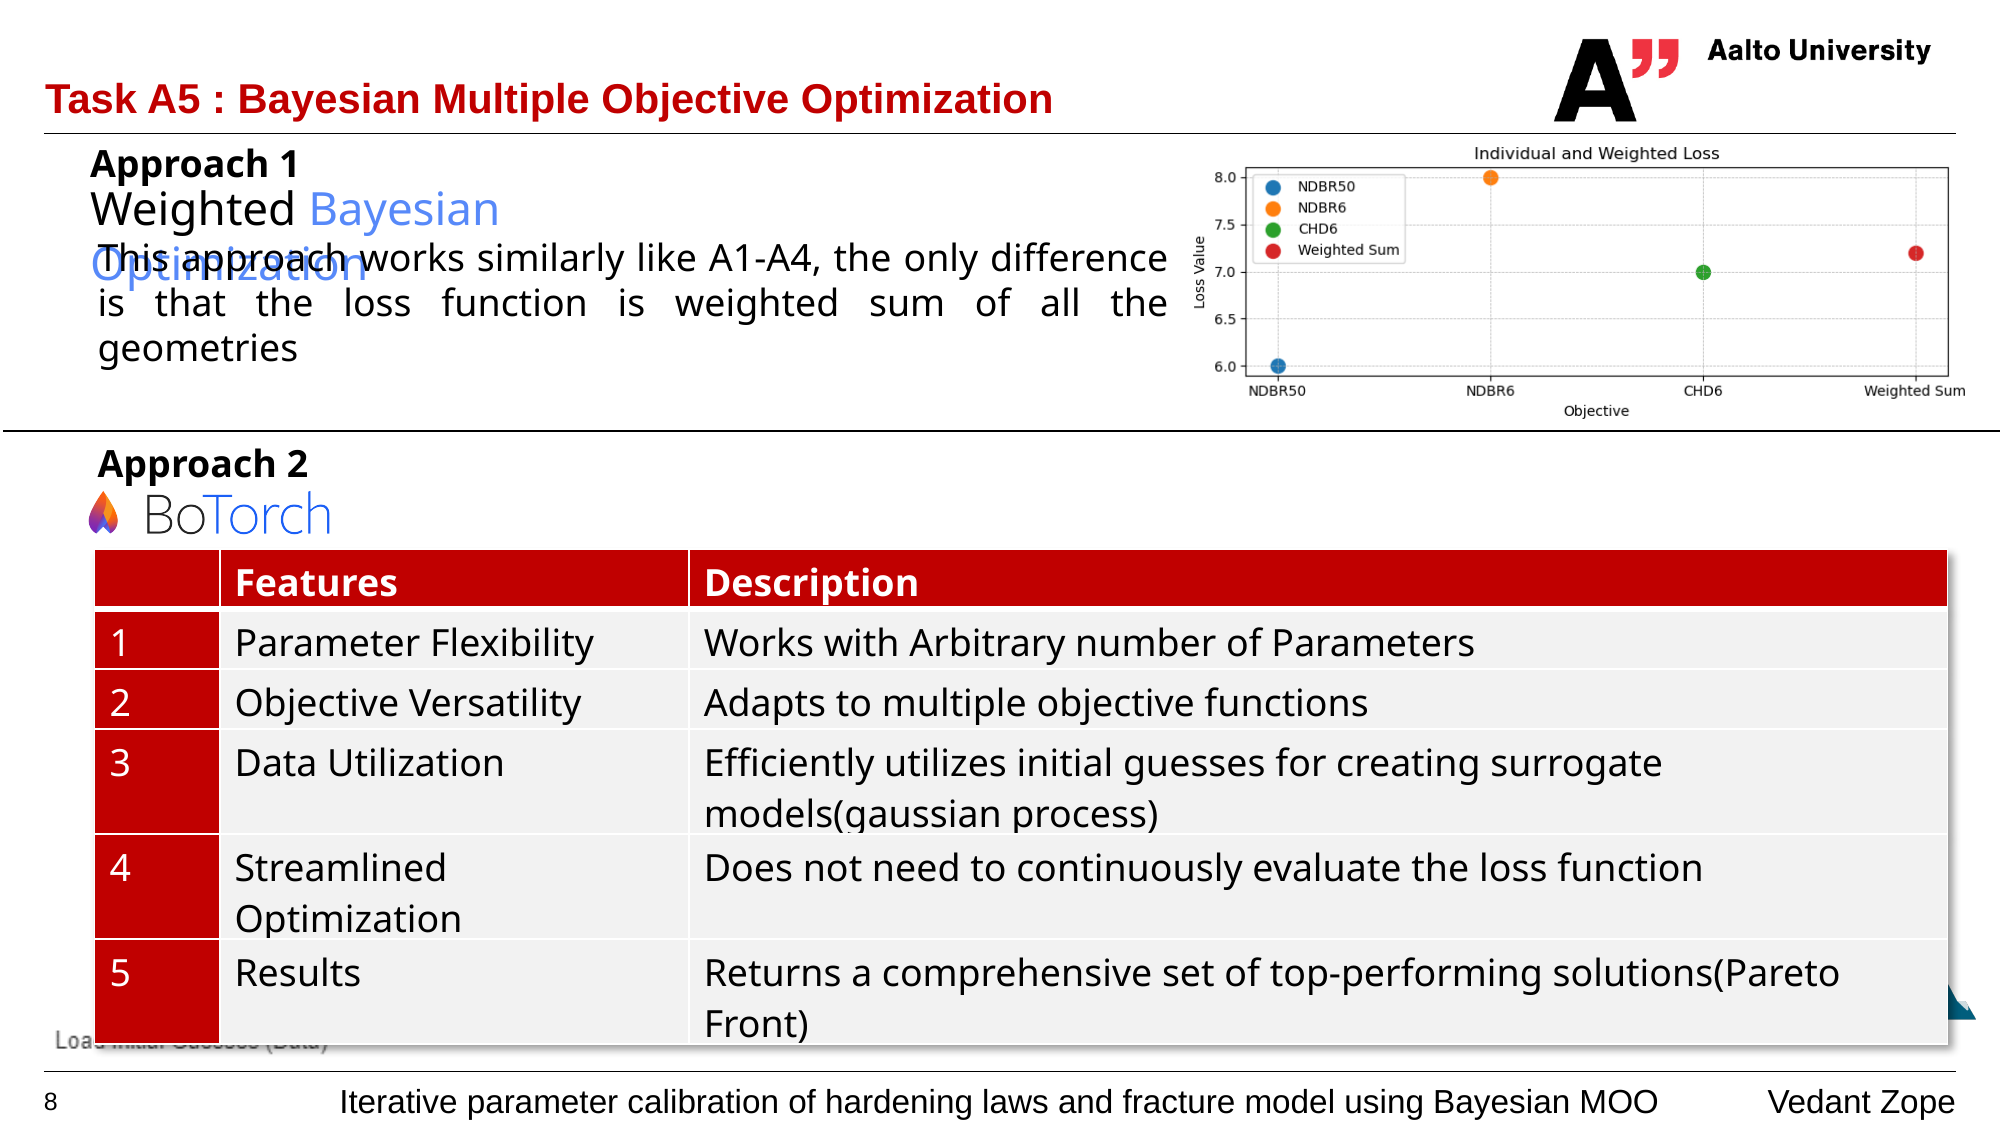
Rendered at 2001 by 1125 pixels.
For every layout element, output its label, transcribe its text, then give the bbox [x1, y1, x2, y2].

table_header Features [221, 550, 688, 606]
table_cell 2 [95, 670, 219, 728]
picture [1184, 136, 1976, 429]
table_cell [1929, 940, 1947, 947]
table_cell Efficiently utilizes initial guesses for creating surrogate models(gaussian process) [690, 730, 1947, 833]
table_cell Does not need to continuously evaluate the loss function [690, 835, 1947, 938]
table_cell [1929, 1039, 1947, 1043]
table_cell 1 [95, 612, 219, 668]
table_cell Adapts to multiple objective functions [690, 670, 1947, 728]
table_cell Data Utilization [221, 730, 688, 833]
table_cell Parameter Flexibility [221, 612, 688, 668]
picture [82, 484, 336, 540]
table_cell 4 [95, 835, 219, 923]
table_cell Works with Arbitrary number of Parameters [690, 612, 1947, 668]
text_box Approach 2 [82, 432, 336, 484]
table_header Description [690, 550, 1947, 606]
table_cell Objective Versatility [221, 670, 688, 728]
text_box Weighted Bayesian Optimization [75, 171, 792, 297]
table_cell 3 [95, 730, 219, 833]
picture [54, 923, 1976, 1058]
title Task A5 : Bayesian Multiple Objective Optimization [45, 33, 1544, 123]
table_cell Streamlined Optimization [221, 835, 688, 923]
picture [1548, 32, 1938, 128]
text_box Approach 1 [75, 132, 328, 171]
table_header [95, 550, 219, 606]
